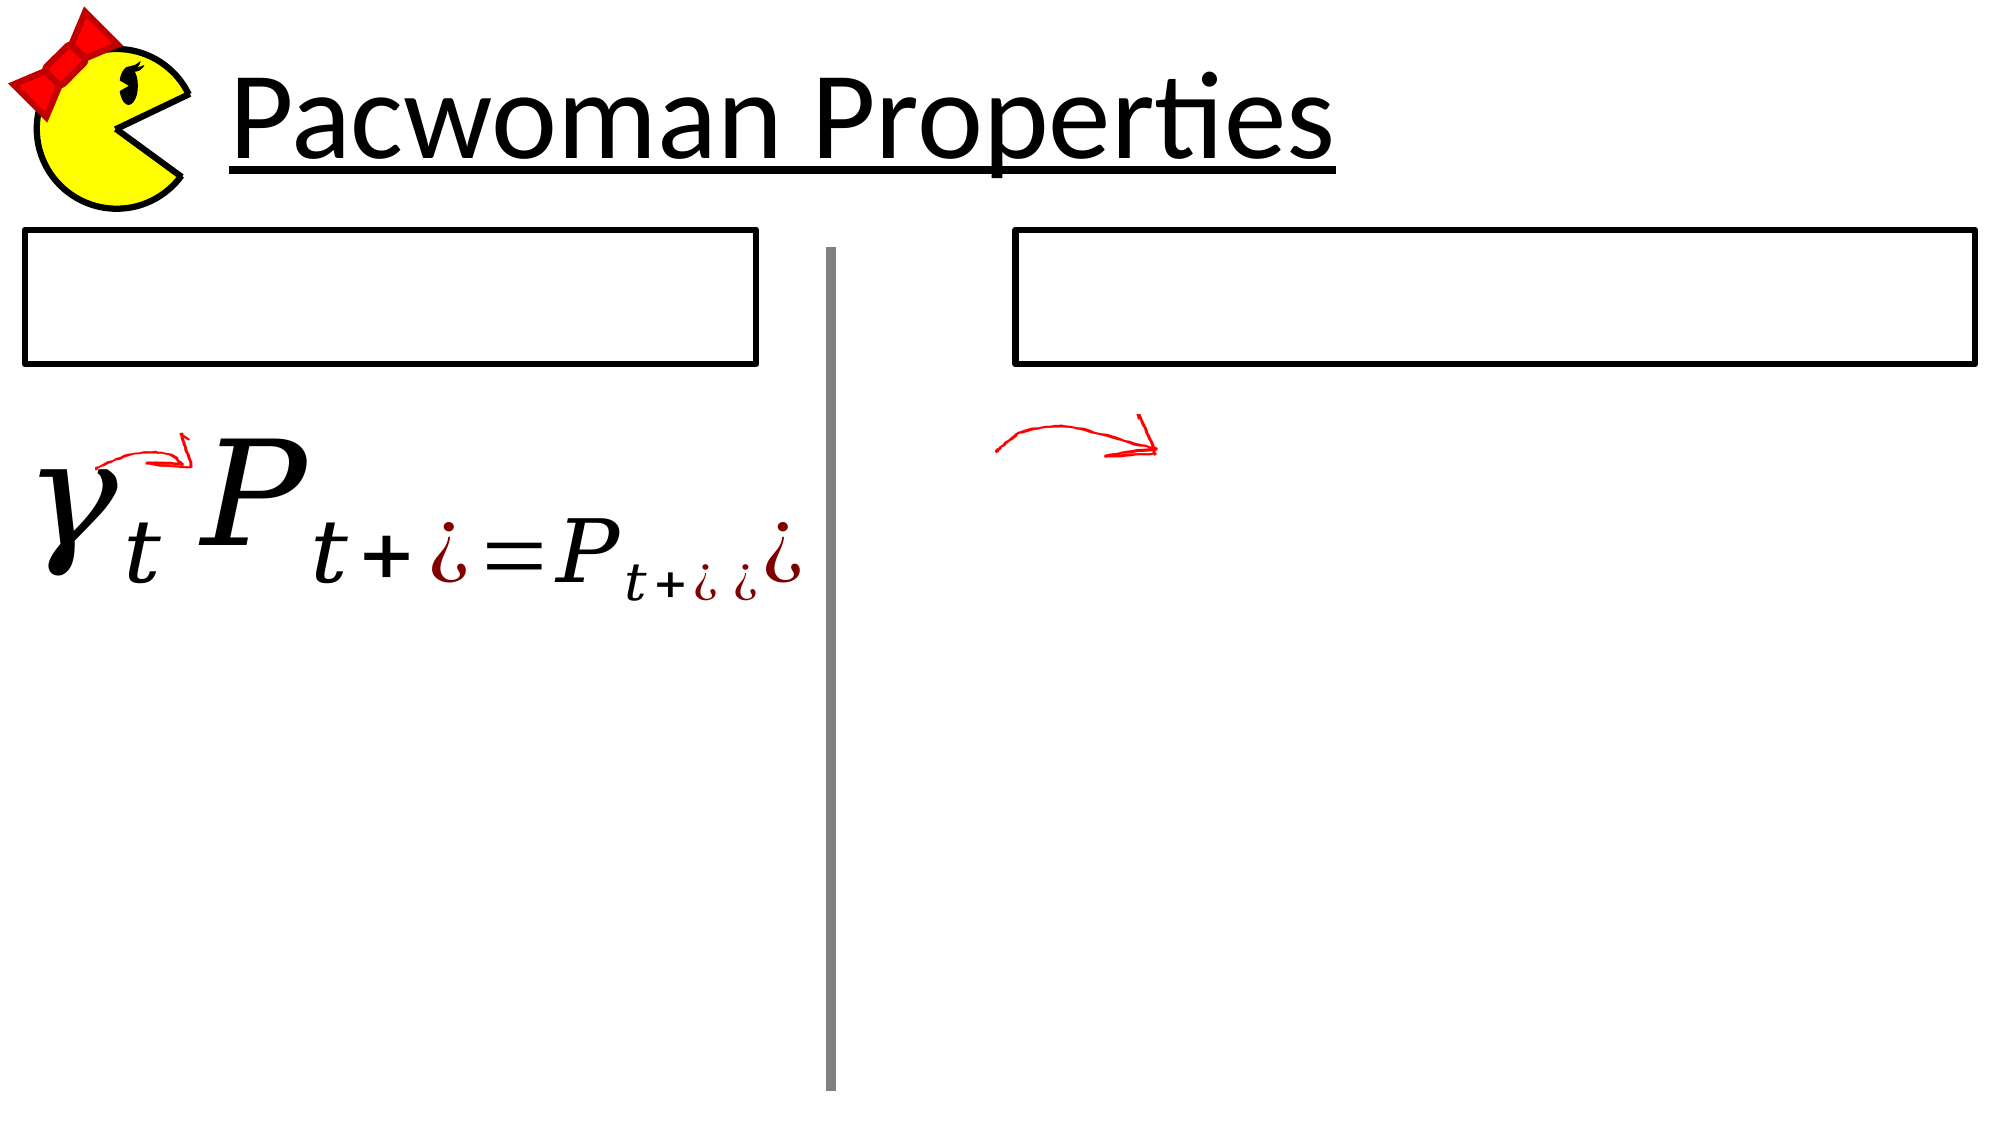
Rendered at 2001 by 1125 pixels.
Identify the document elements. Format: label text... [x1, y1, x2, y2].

picture [832, 414, 1168, 480]
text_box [24, 16, 197, 209]
picture [95, 414, 831, 480]
text_box Pacwoman Properties [214, 25, 1371, 191]
